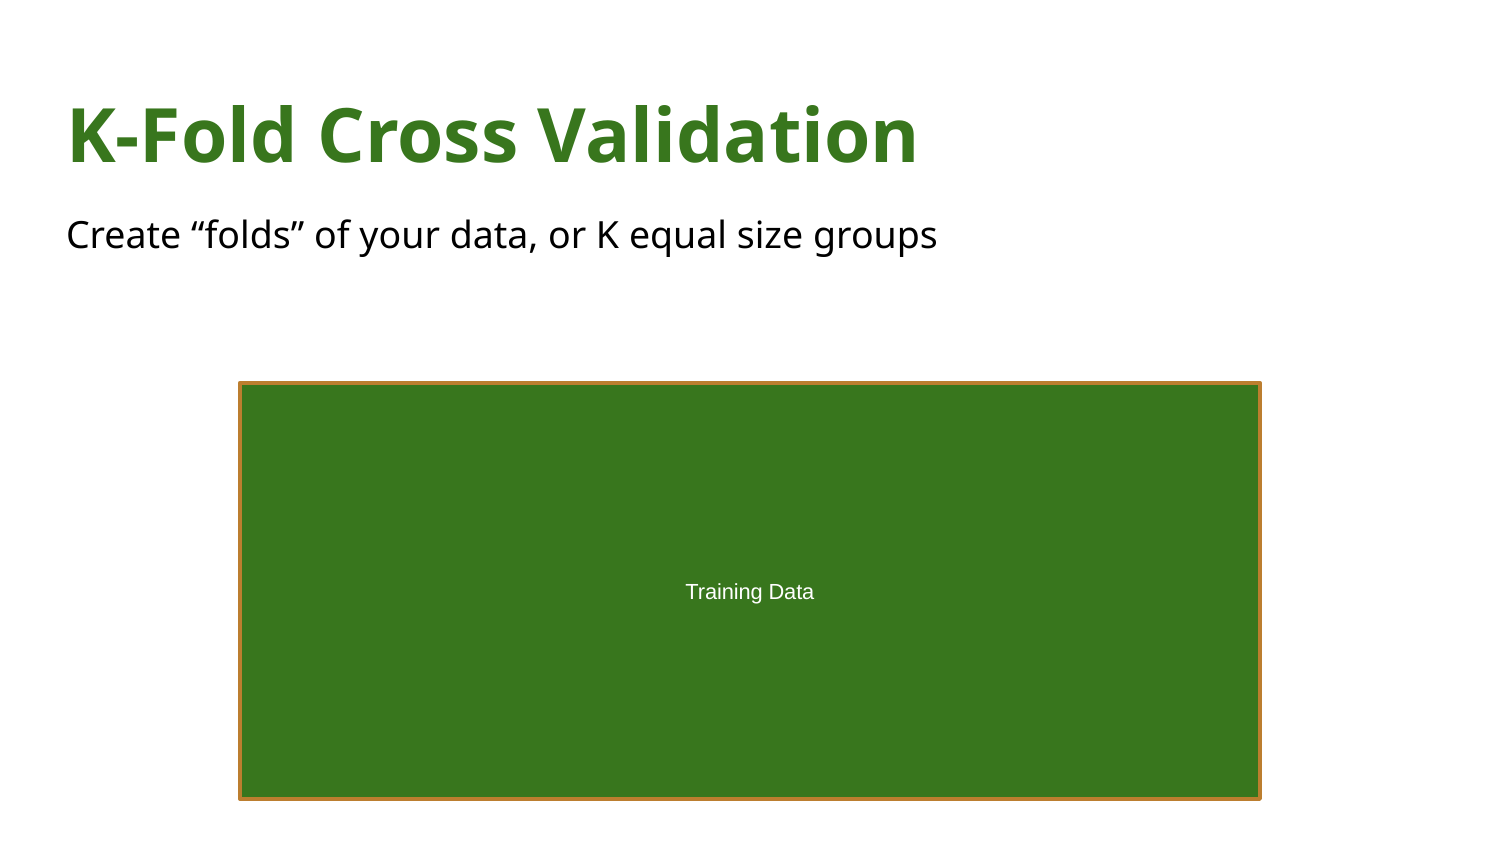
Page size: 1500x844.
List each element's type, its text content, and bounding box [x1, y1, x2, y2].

list Create “folds” of your data, or K equal size groups [51, 189, 1449, 750]
text_box Training Data [238, 381, 1262, 801]
title K-Fold Cross Validation [51, 72, 1449, 167]
